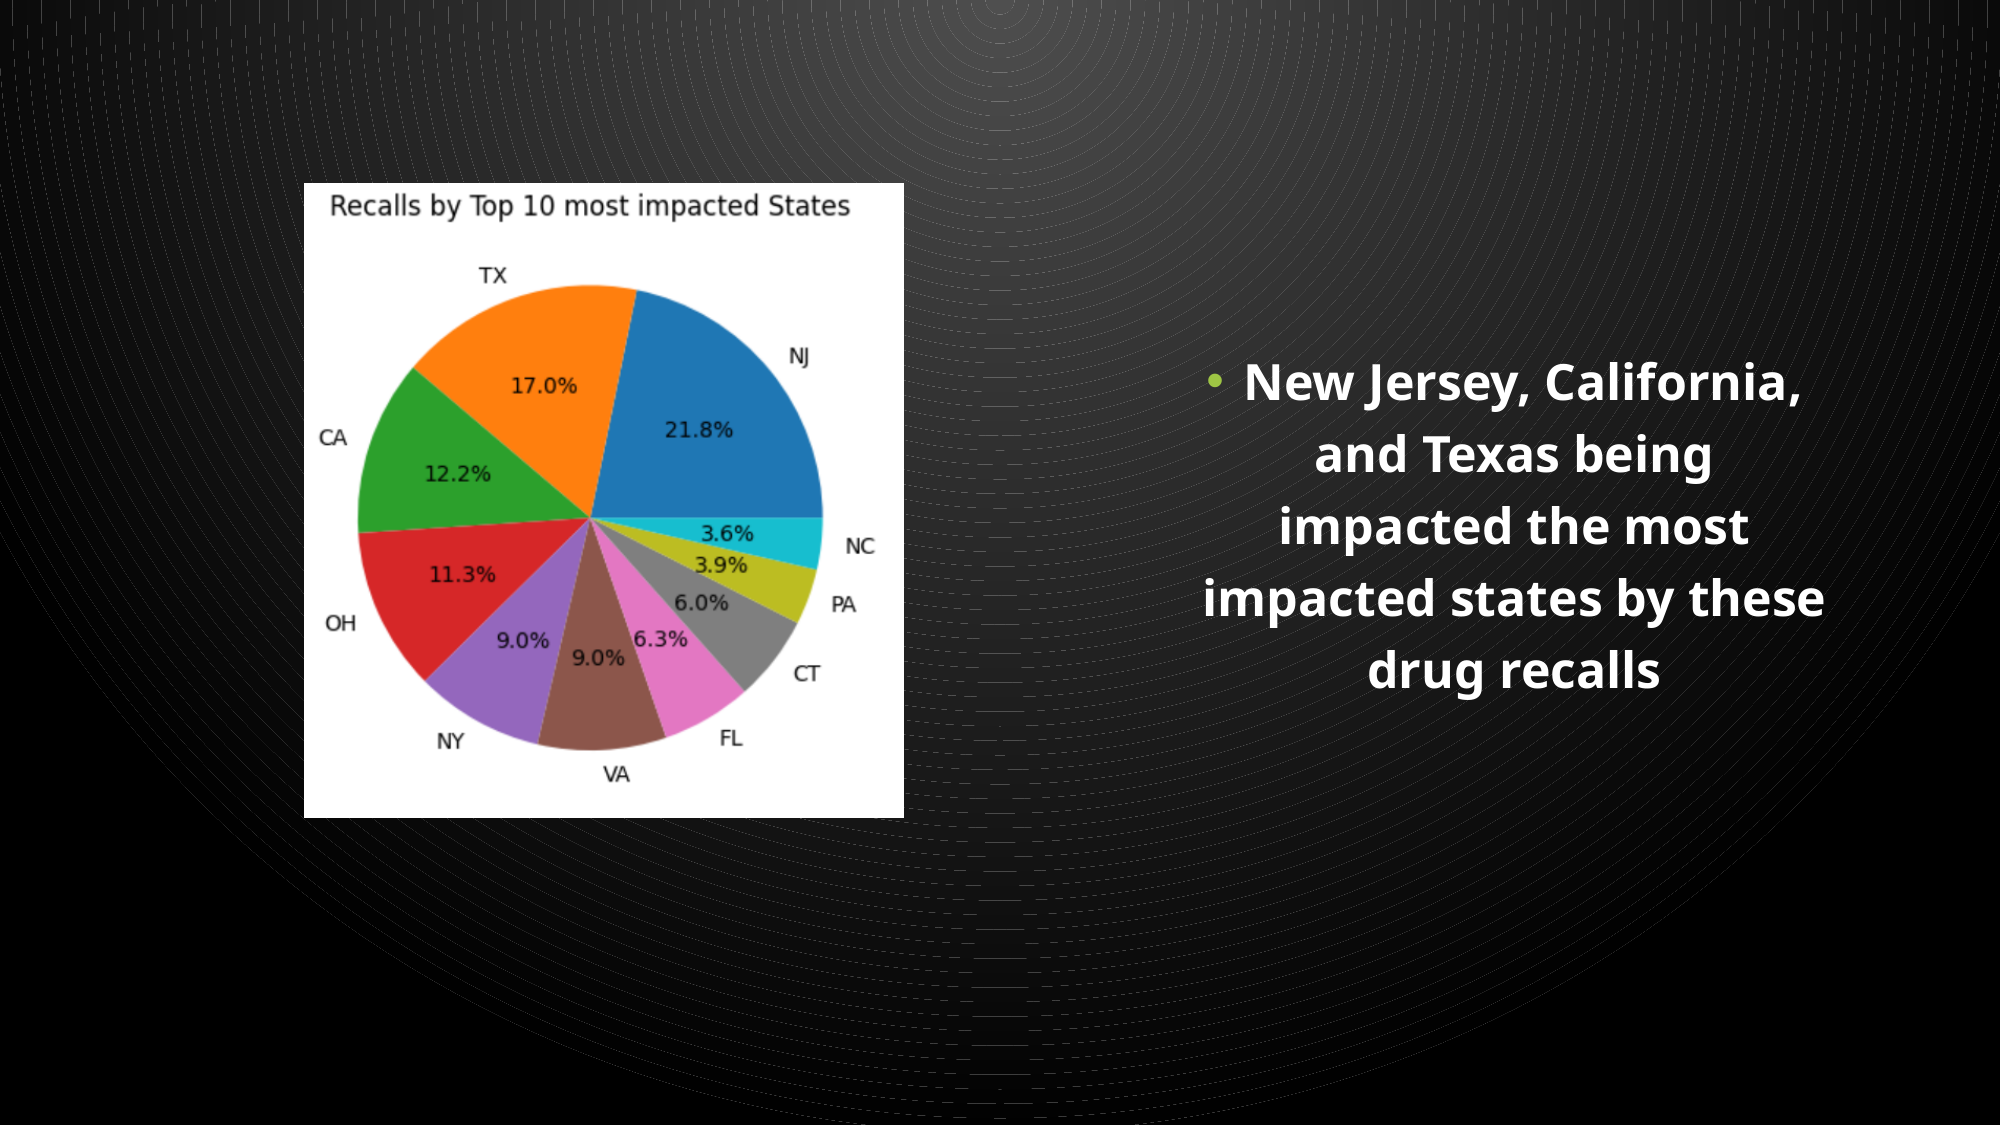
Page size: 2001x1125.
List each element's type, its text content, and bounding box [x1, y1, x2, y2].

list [304, 182, 905, 818]
text_box New Jersey, California, and Texas being impacted the most impacted states by these drug recalls [1184, 330, 1845, 897]
